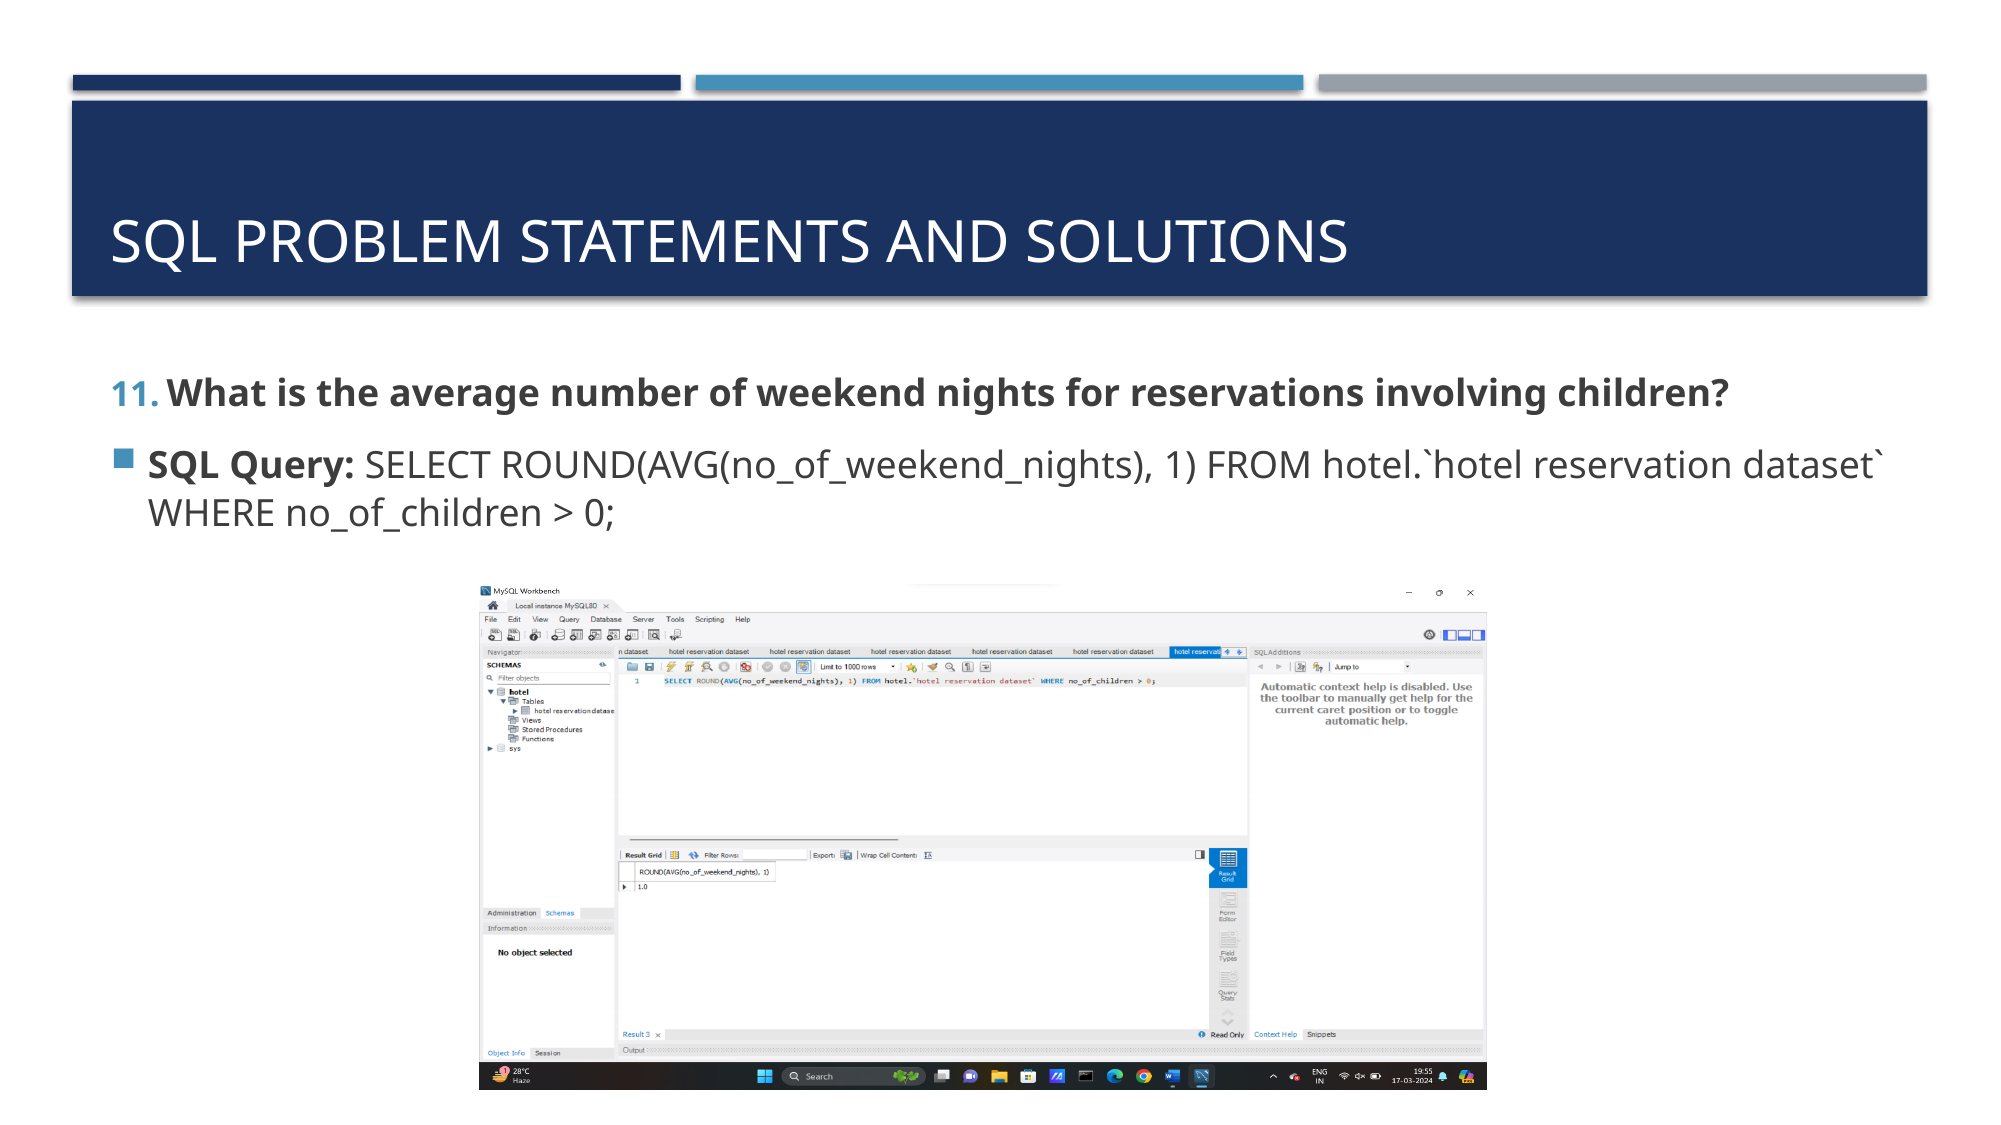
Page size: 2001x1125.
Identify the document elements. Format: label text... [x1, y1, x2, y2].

picture [478, 584, 1487, 1091]
title SQL problem statements and solutions [95, 115, 1905, 282]
list What is the average number of weekend nights for reservations involving children? SQL Query: SELECT ROUND(AVG(no_of_weekend_nights), 1) FROM hotel.`hotel reservation dataset` WHERE no_of_children > 0; [95, 357, 1905, 611]
